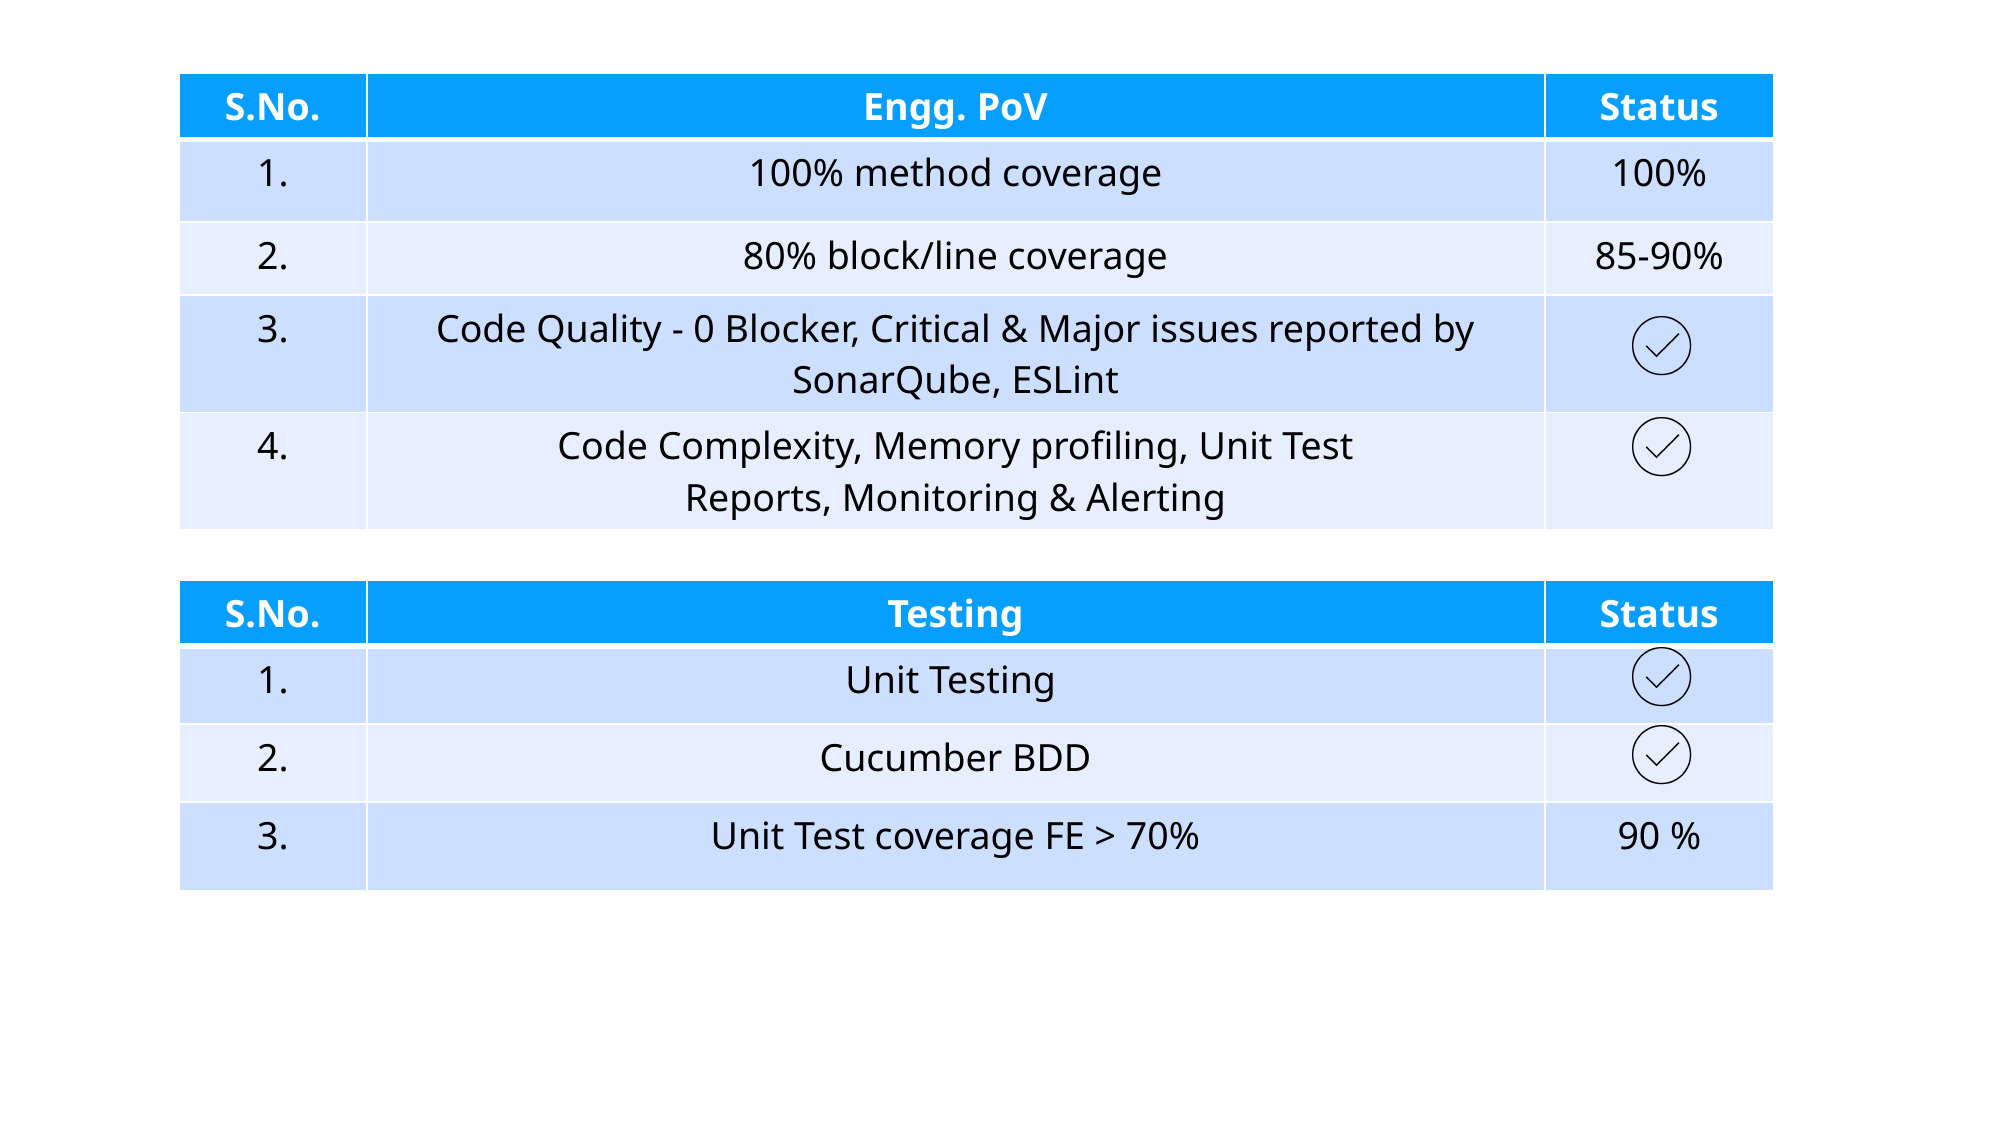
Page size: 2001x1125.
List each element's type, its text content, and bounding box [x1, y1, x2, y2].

table_cell Unit Test coverage FE > 70% [368, 803, 1544, 890]
picture [1624, 639, 1699, 715]
table_header Engg. PoV [368, 74, 1544, 137]
table_cell 2. [180, 223, 366, 294]
table_cell Cucumber BDD [368, 725, 1544, 801]
table_cell 100% [1546, 142, 1773, 221]
table_header S.No. [180, 74, 366, 137]
table_cell 1. [180, 649, 366, 723]
table_cell 4. [180, 413, 366, 529]
table_cell Code Complexity, Memory profiling, Unit Test Reports, Monitoring & Alerting [368, 413, 1544, 529]
table_cell 2. [180, 725, 366, 801]
table_cell 100% method coverage [368, 142, 1544, 221]
table_header Status [1546, 581, 1773, 643]
table_cell 3. [180, 296, 366, 412]
table_cell [1546, 413, 1773, 529]
table_cell [1546, 296, 1773, 412]
table_cell [1546, 649, 1773, 723]
table_cell 80% block/line coverage [368, 223, 1544, 294]
table_cell 85-90% [1546, 223, 1773, 294]
table_cell 90 % [1546, 803, 1773, 890]
table_cell [1546, 725, 1773, 801]
table_cell 3. [180, 803, 366, 890]
table_cell Unit Testing [368, 649, 1544, 723]
table_header S.No. [180, 581, 366, 643]
table_cell Code Quality - 0 Blocker, Critical & Major issues reported by SonarQube, ESLint [368, 296, 1544, 412]
picture [1624, 308, 1699, 383]
picture [1624, 409, 1699, 484]
table_header Testing [368, 581, 1544, 643]
table_cell 1. [180, 142, 366, 221]
table_header Status [1546, 74, 1773, 137]
picture [1624, 717, 1699, 793]
